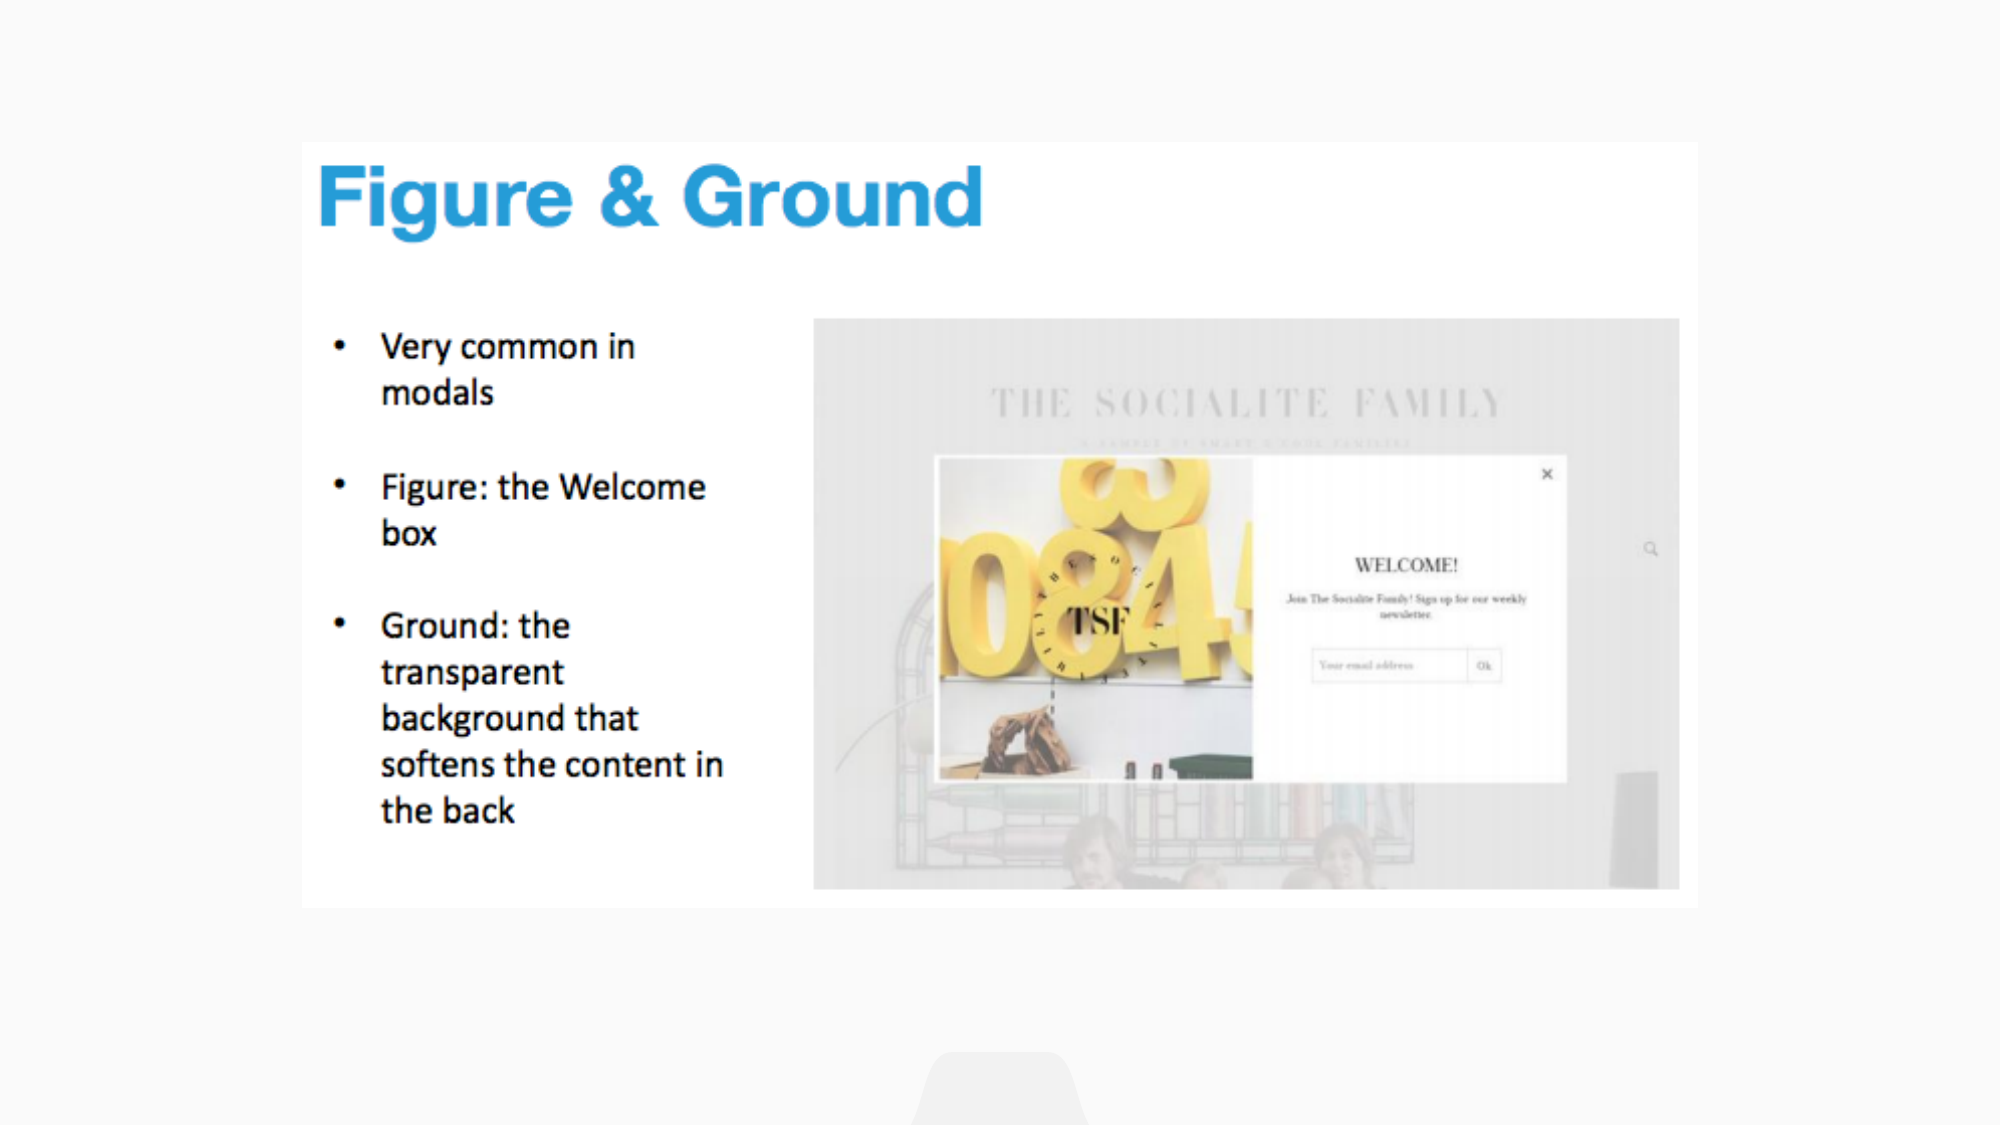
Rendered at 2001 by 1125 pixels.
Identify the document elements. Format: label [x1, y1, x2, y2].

picture [302, 142, 1698, 909]
